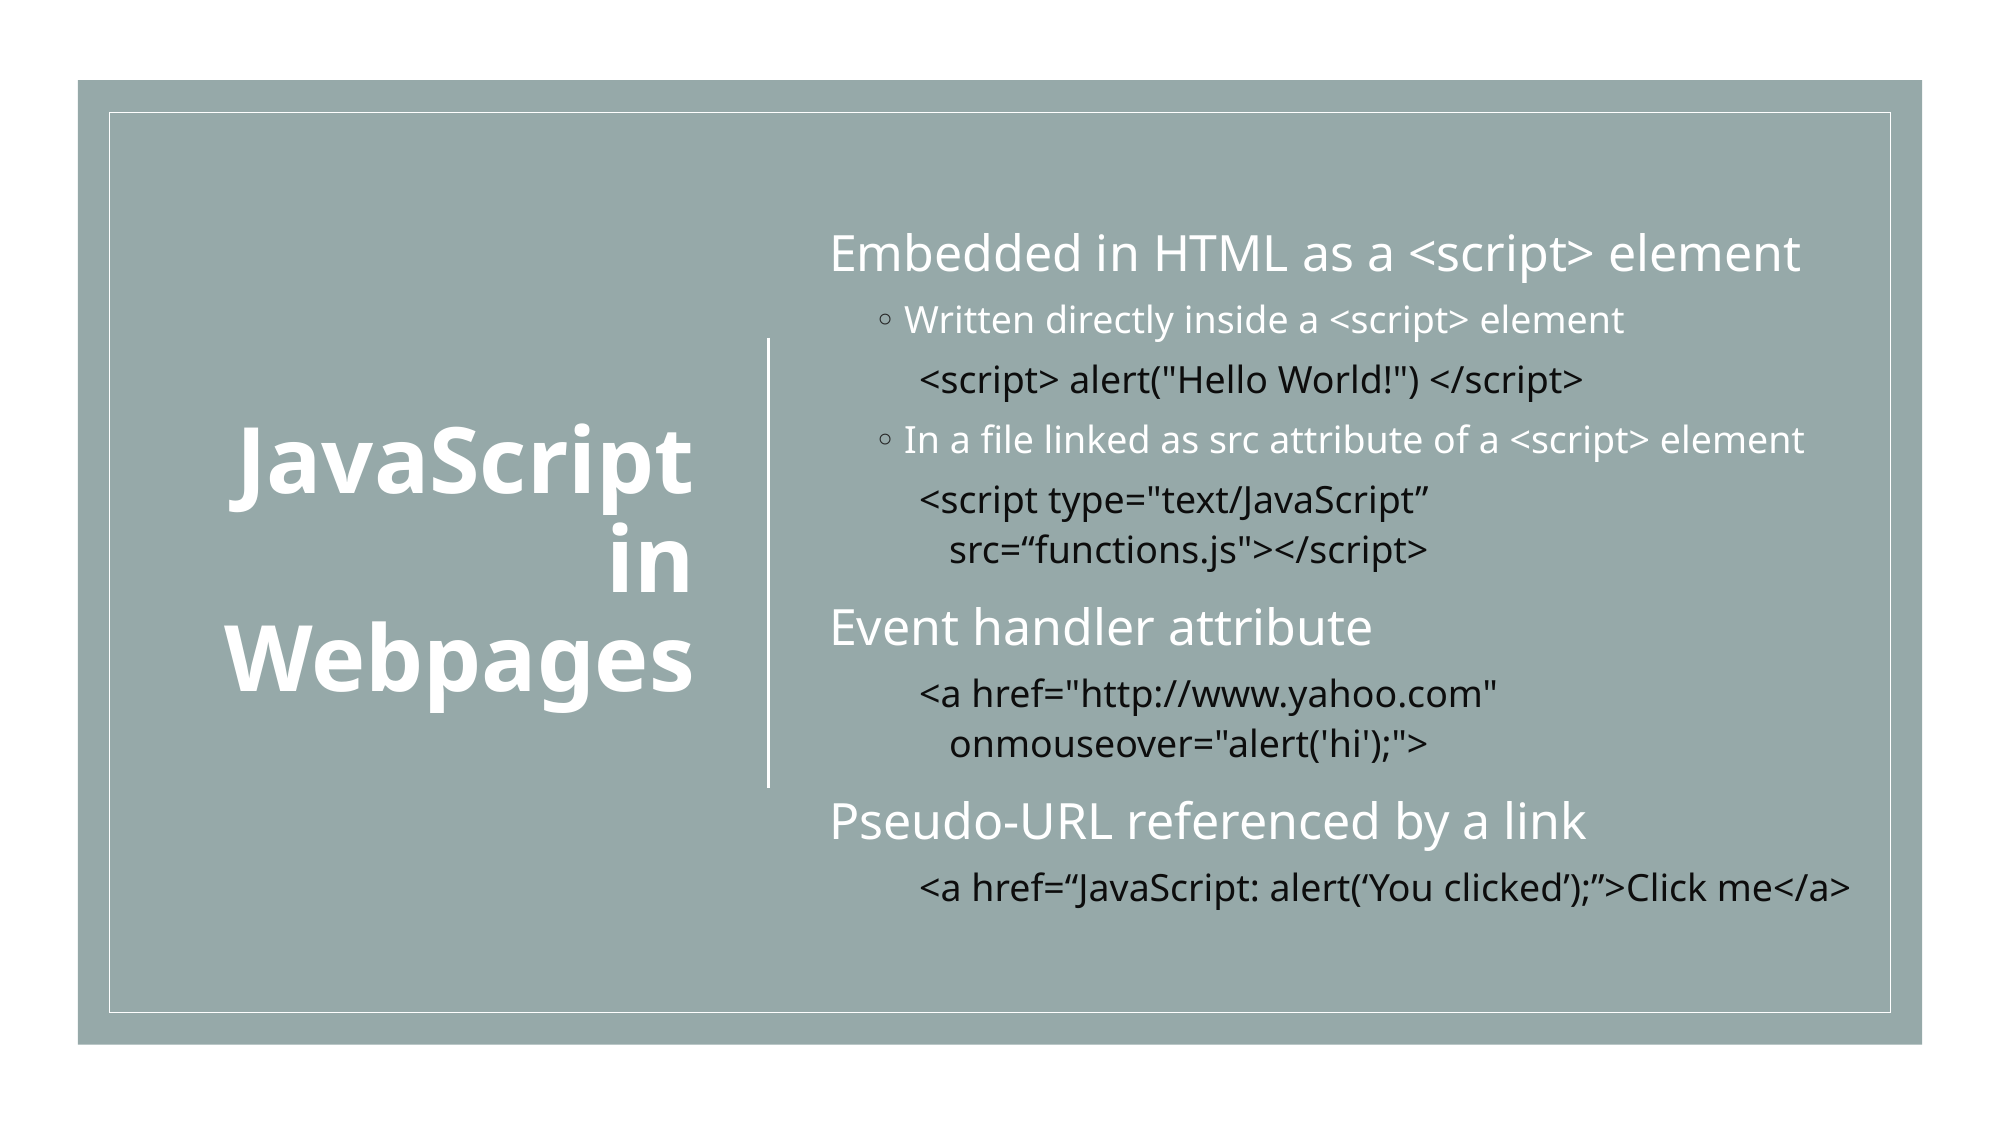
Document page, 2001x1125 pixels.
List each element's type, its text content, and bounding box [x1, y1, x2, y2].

text_box [0, 0, 2000, 1125]
list Embedded in HTML as a <script> element Written directly inside a <script> element <script> alert("Hello World!") </script> In a file linked as src attribute of a <script> element <script type="text/JavaScript” src=“functions.js"></script> Event handler attribute <a href="http://www.yahoo.com" onmouseover="alert('hi');"> Pseudo-URL referenced by a link <a href=“JavaScript: alert(‘You clicked’);”>Click me</a> [814, 164, 1923, 961]
text_box [77, 79, 1923, 1046]
text_box [109, 112, 1891, 1013]
title JavaScript in Webpages [142, 164, 711, 961]
